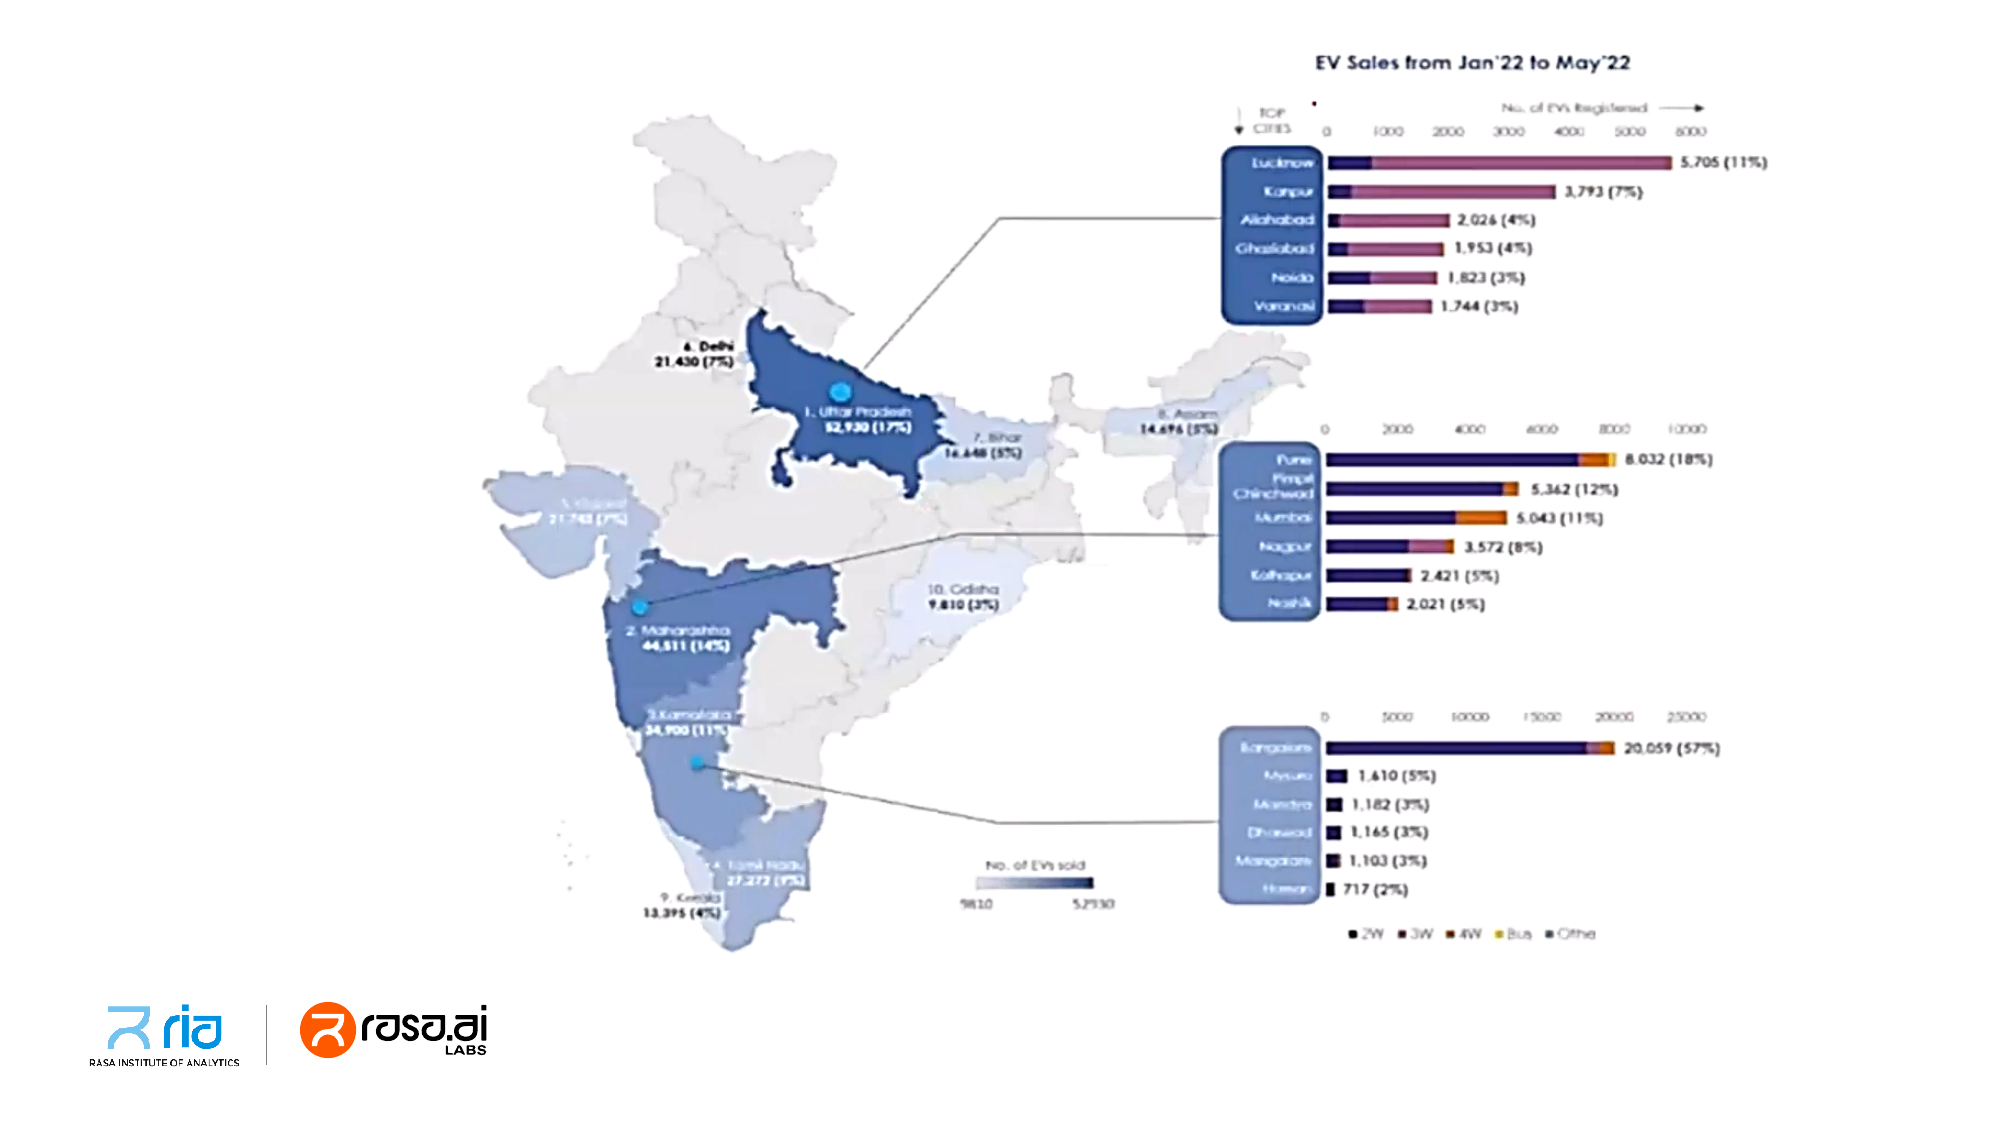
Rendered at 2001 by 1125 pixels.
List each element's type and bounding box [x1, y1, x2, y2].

list [177, 45, 1817, 961]
picture [78, 992, 250, 1078]
